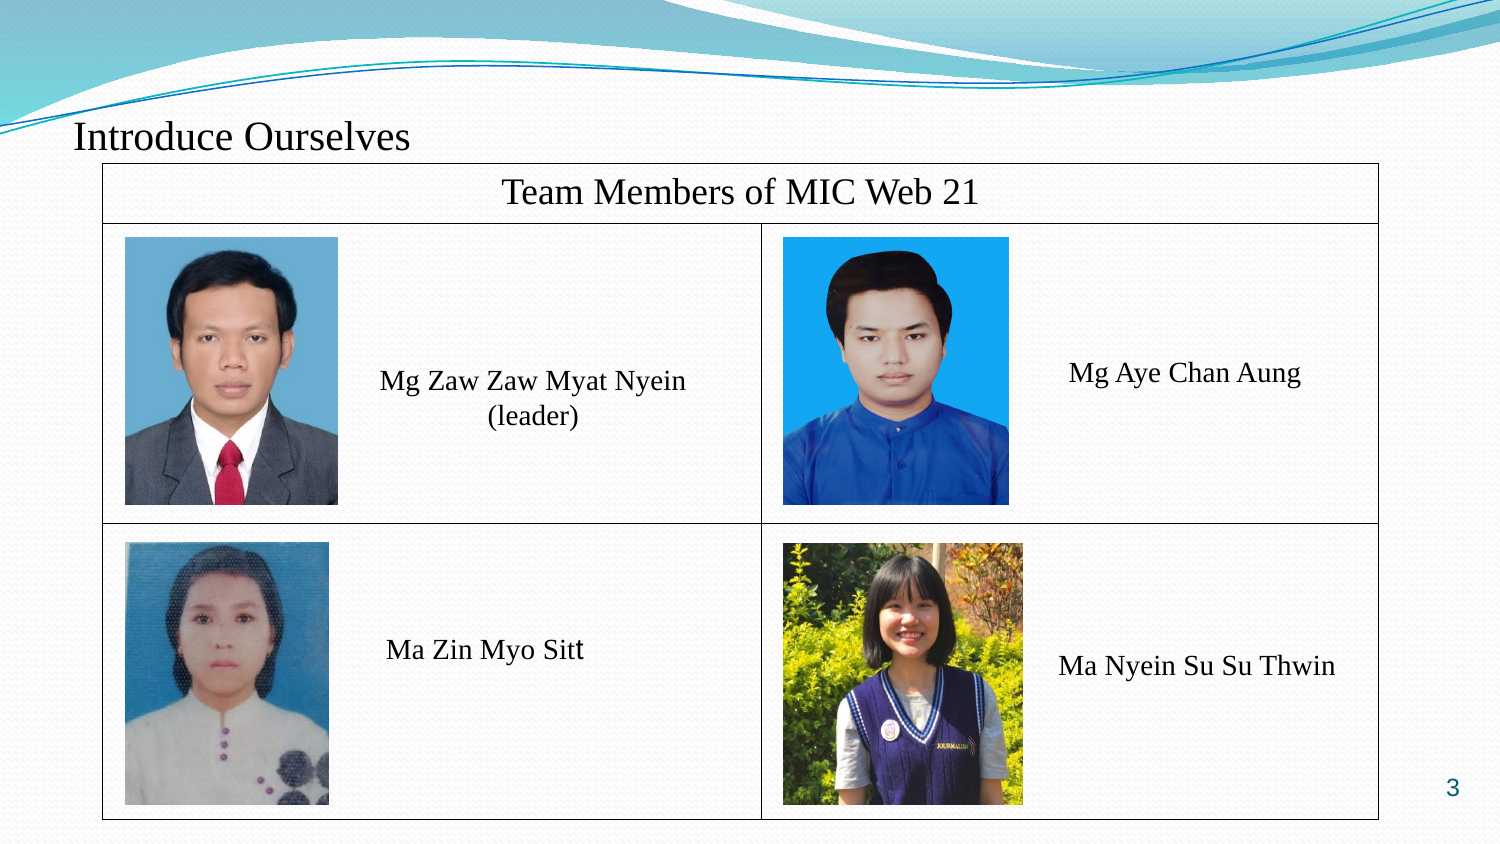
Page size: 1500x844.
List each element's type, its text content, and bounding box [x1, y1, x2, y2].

table_cell [103, 224, 761, 523]
text_box Ma Zin Myo Sitt [371, 622, 650, 673]
picture [783, 251, 1009, 505]
picture [125, 541, 329, 805]
text_box Introduce Ourselves [58, 101, 704, 167]
picture [783, 543, 1023, 805]
text_box Ma Nyein Su Su Thwin [1043, 638, 1351, 689]
text_box Mg Zaw Zaw Myat Nyein (leader) [364, 353, 702, 439]
table_cell [762, 524, 1378, 819]
table_cell [103, 524, 761, 819]
table_header Team Members of MIC Web 21 [103, 164, 1378, 223]
slide_number 3 [1403, 750, 1475, 823]
text_box Mg Aye Chan Aung [1053, 345, 1317, 396]
picture [125, 237, 339, 505]
table_cell [762, 224, 1378, 523]
